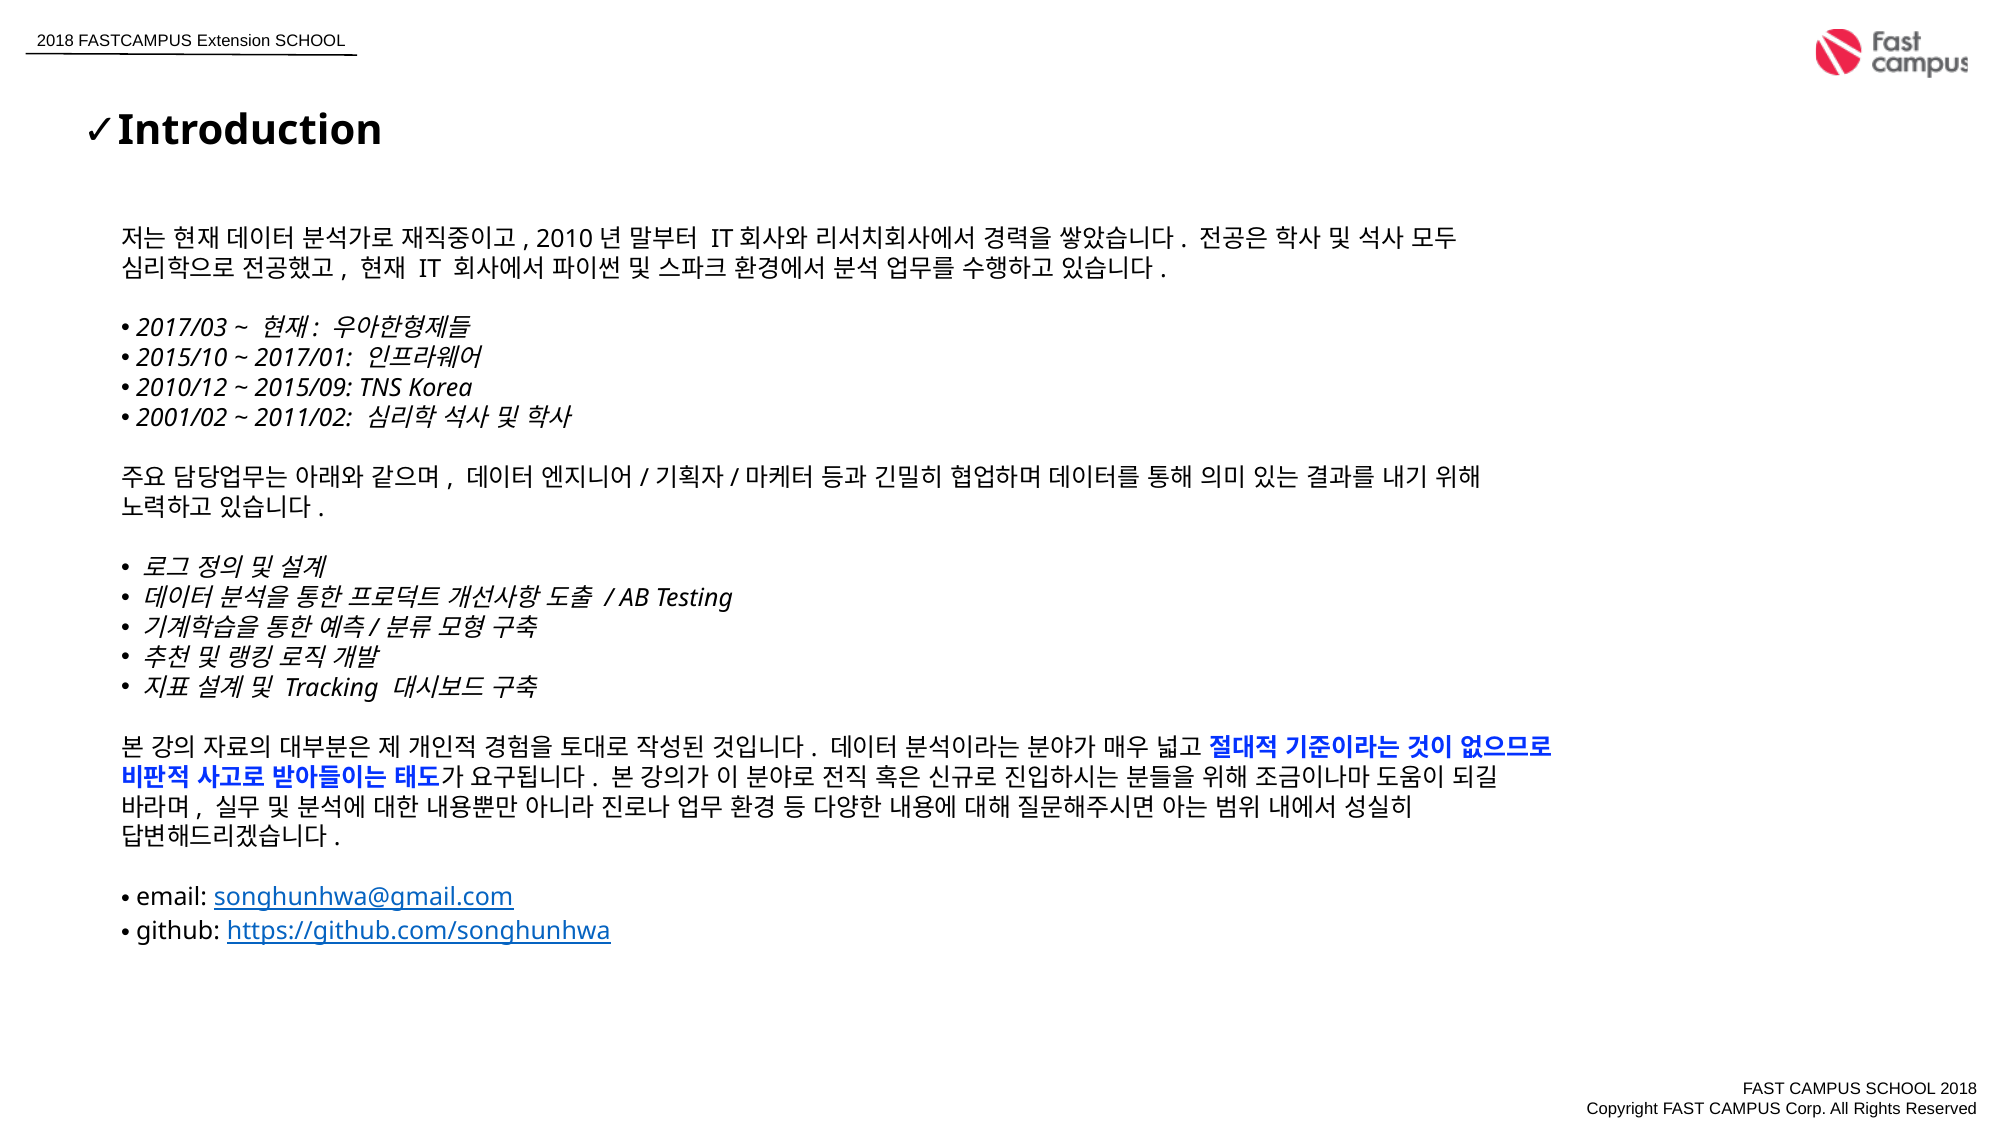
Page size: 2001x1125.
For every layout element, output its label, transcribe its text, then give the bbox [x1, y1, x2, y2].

text_box 저는 현재 데이터 분석가로 재직중이고, 2010년 말부터 IT회사와 리서치회사에서 경력을 쌓았습니다. 전공은 학사 및 석사 모두 심리학으로 전공했고, 현재 IT 회사에서 파이썬 및 스파크 환경에서 분석 업무를 수행하고 있습니다. 2017/03 ~ 현재: 우아한형제들 2015/10 ~ 2017/01: 인프라웨어 2010/12 ~ 2015/09: TNS Korea 2001/02 ~ 2011/02: 심리학 석사 및 학사 주요 담당업무는 아래와 같으며, 데이터 엔지니어/기획자/마케터 등과 긴밀히 협업하며 데이터를 통해 의미 있는 결과를 내기 위해 노력하고 있습니다. 로그 정의 및 설계 데이터 분석을 통한 프로덕트 개선사항 도출 / AB Testing 기계학습을 통한 예측/분류 모형 구축 추천 및 랭킹 로직 개발 지표 설계 및 Tracking 대시보드 구축 본 강의 자료의 대부분은 제 개인적 경험을 토대로 작성된 것입니다. 데이터 분석이라는 분야가 매우 넓고 절대적 기준이라는 것이 없으므로 비판적 사고로 받아들이는 태도가 요구됩니다. 본 강의가 이 분야로 전직 혹은 신규로 진입하시는 분들을 위해 조금이나마 도움이 되길 바라며, 실무 및 분석에 대한 내용뿐만 아니라 진로나 업무 환경 등 다양한 내용에 대해 질문해주시면 아는 범위 내에서 성실히 답변해드리겠습니다. email: songhunhwa@gmail.com github: https://github.com/songhunhwa [106, 214, 1579, 1017]
text_box ✓Introduction [68, 95, 1198, 161]
